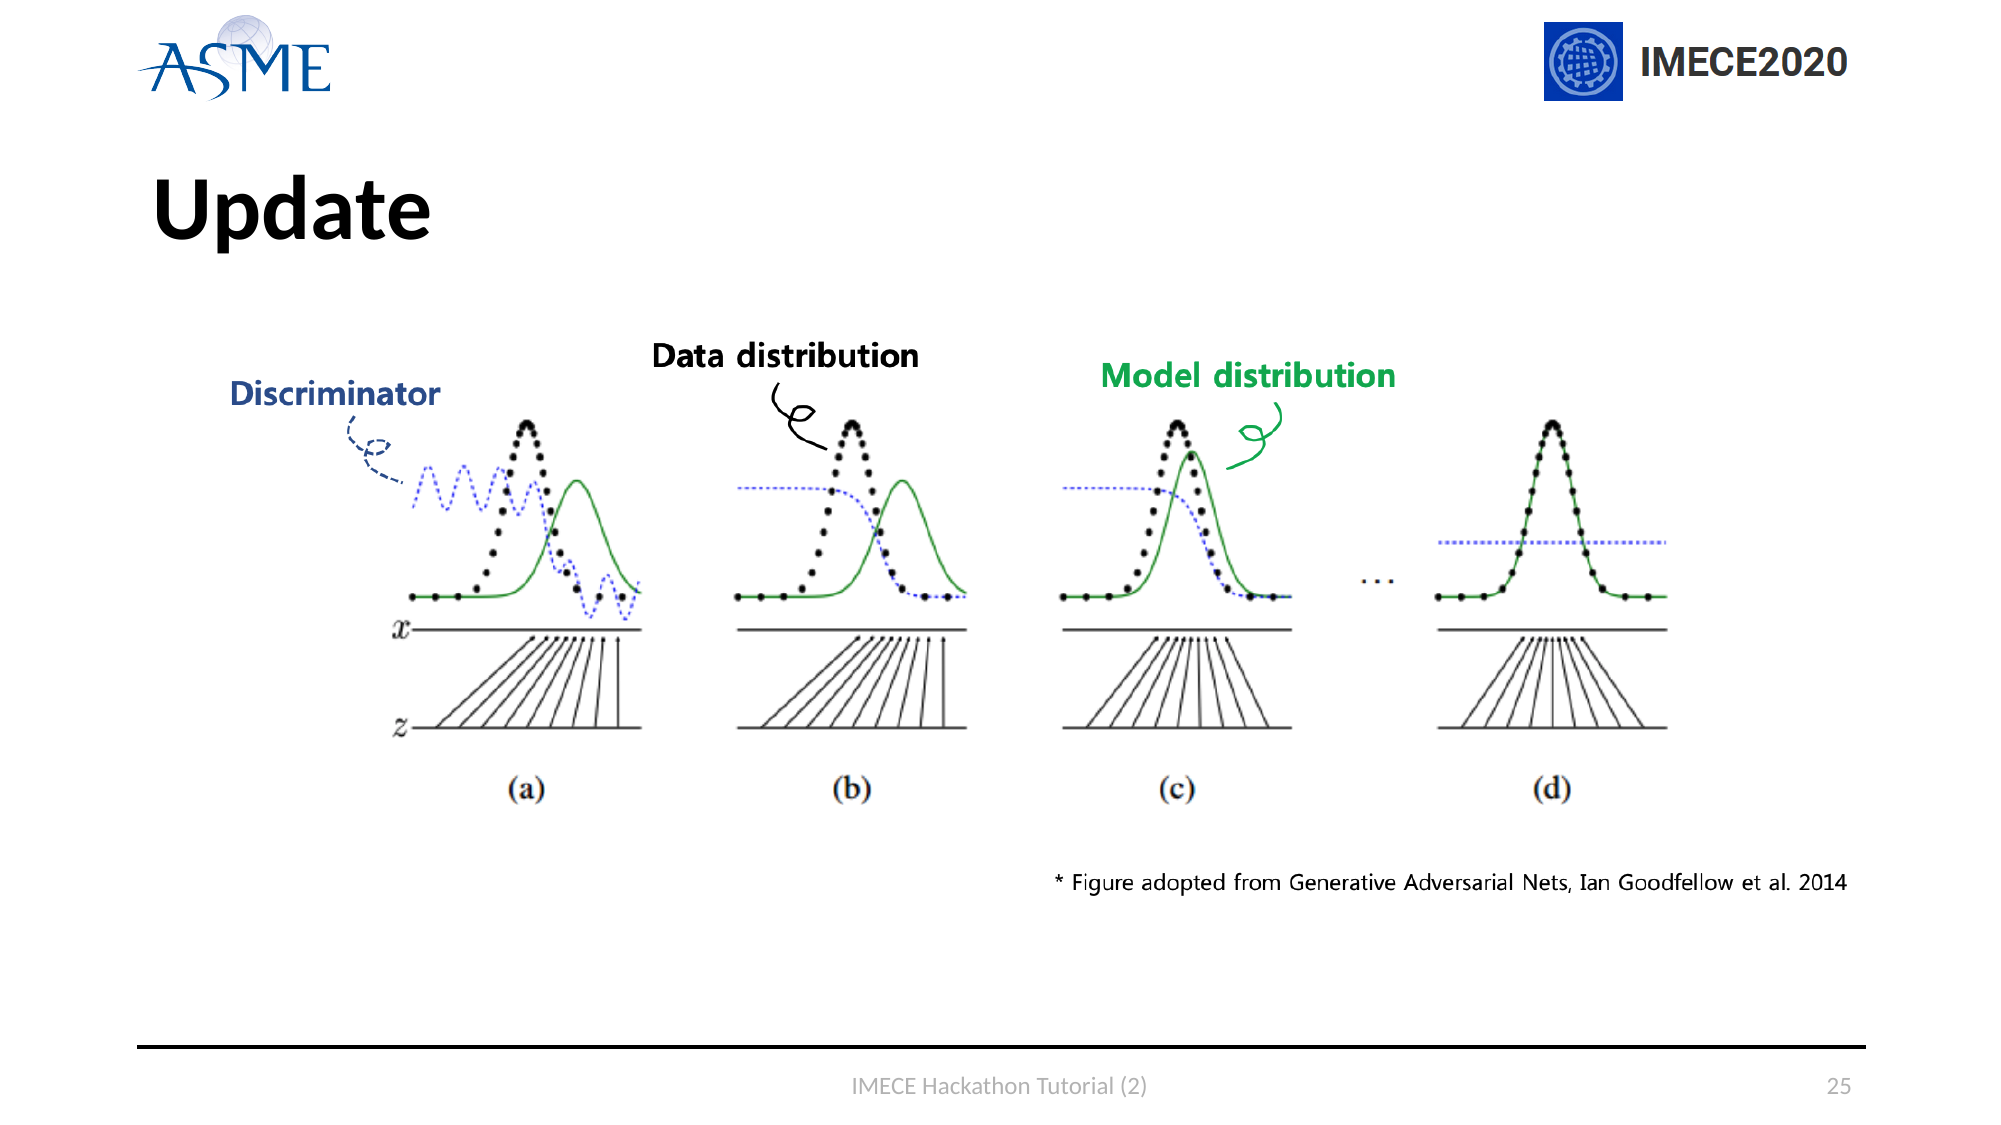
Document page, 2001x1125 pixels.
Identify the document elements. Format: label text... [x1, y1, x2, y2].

title Update [137, 127, 1863, 293]
slide_number 25 [1417, 1054, 1868, 1115]
footer IMECE Hackathon Tutorial (2) [662, 1054, 1338, 1115]
picture [1538, 15, 1863, 106]
picture [137, 15, 331, 106]
picture [162, 298, 1888, 908]
